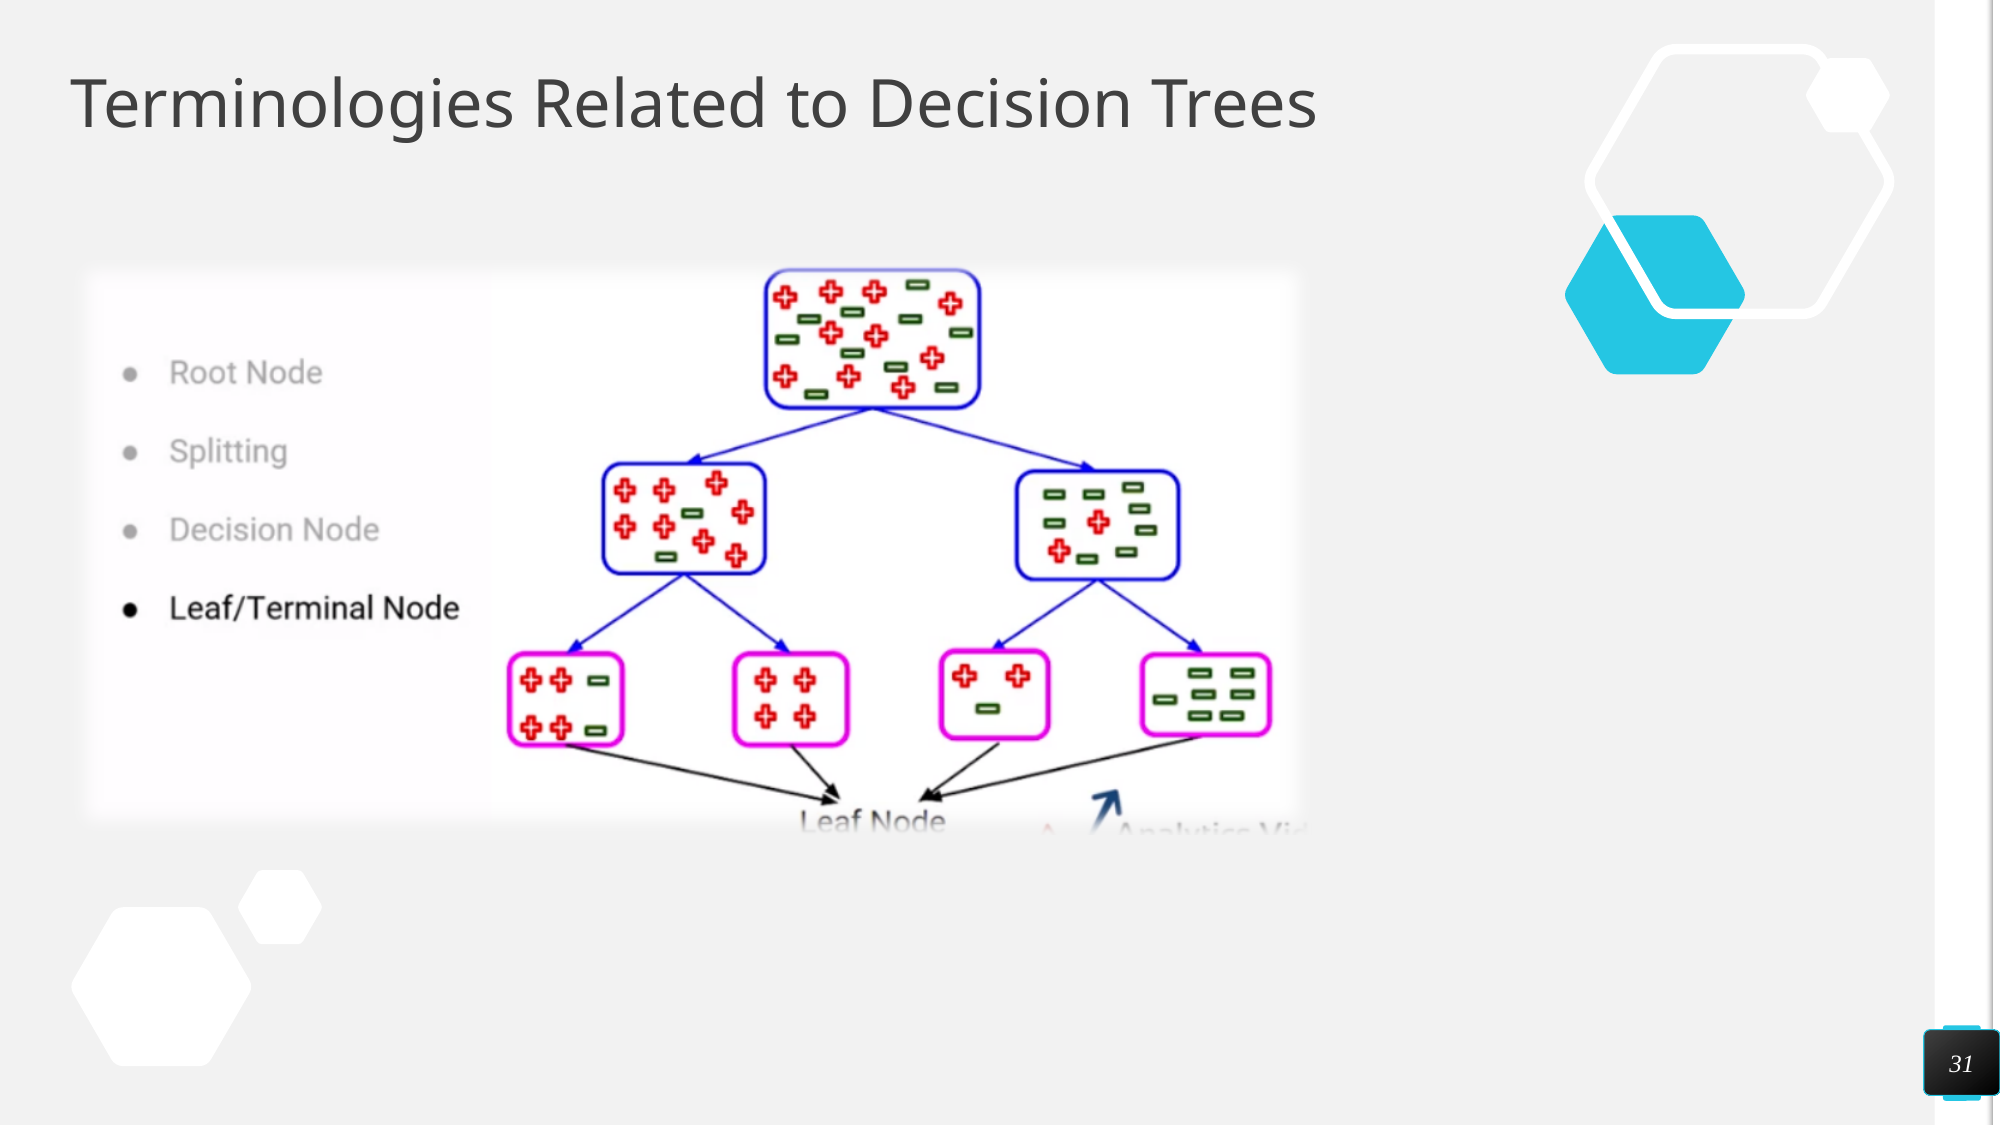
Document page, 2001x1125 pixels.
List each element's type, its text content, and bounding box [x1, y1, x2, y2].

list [70, 255, 1312, 835]
slide_number 31 [1923, 1029, 2000, 1096]
title Terminologies Related to Decision Trees [70, 70, 1930, 142]
